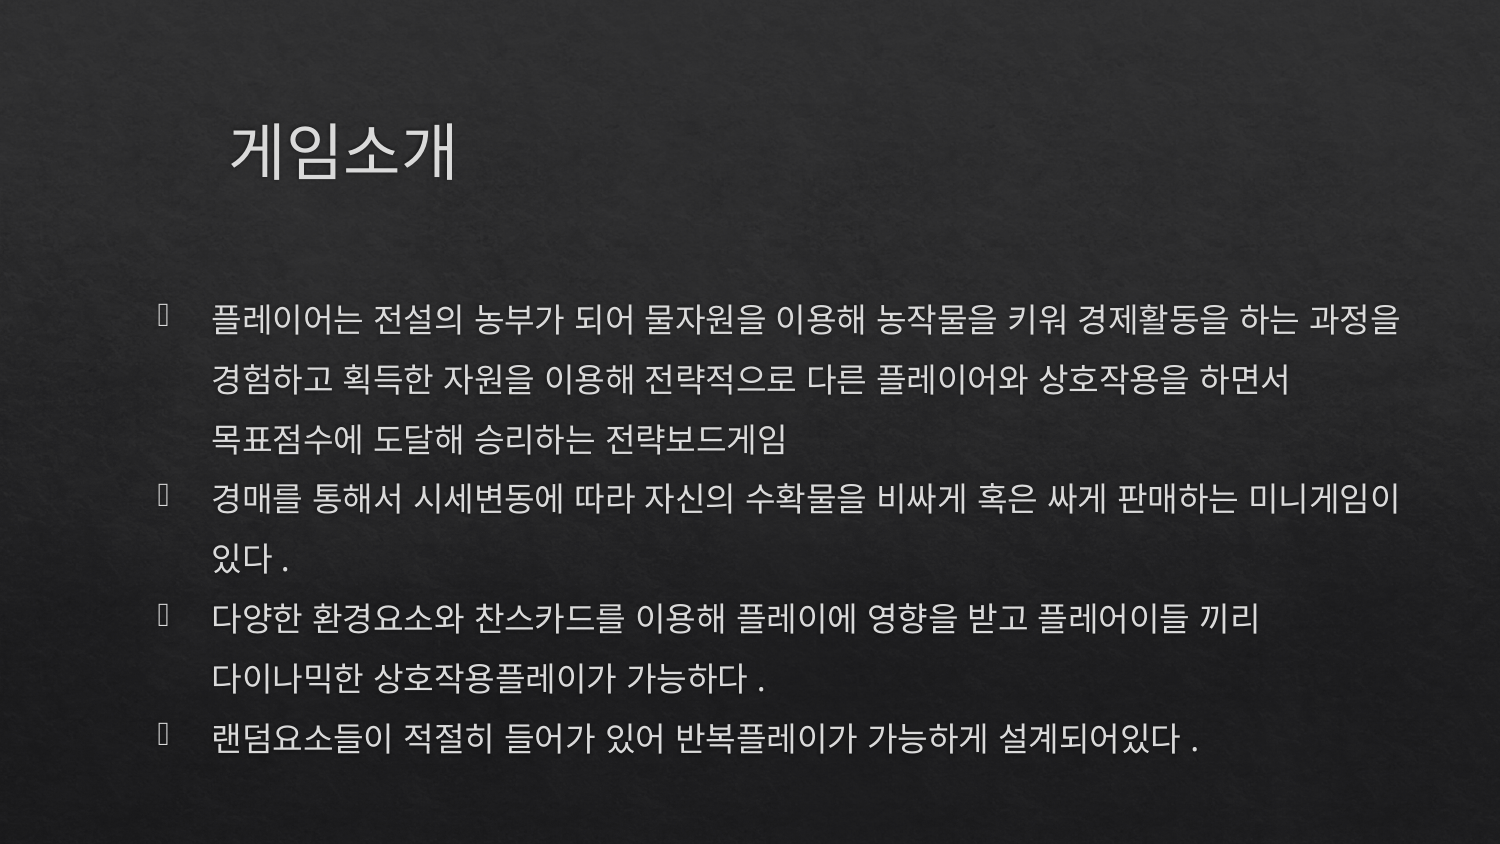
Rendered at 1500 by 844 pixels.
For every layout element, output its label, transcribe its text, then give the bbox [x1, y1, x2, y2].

title 게임소개 [213, 98, 1368, 260]
list 플레이어는 전설의 농부가 되어 물자원을 이용해 농작물을 키워 경제활동을 하는 과정을 경험하고 획득한 자원을 이용해 전략적으로 다른 플레이어와 상호작용을 하면서 목표점수에 도달해 승리하는 전략보드게임 경매를 통해서 시세변동에 따라 자신의 수확물을 비싸게 혹은 싸게 판매하는 미니게임이 있다. 다양한 환경요소와 찬스카드를 이용해 플레이에 영향을 받고 플레어이들 끼리 다이나믹한 상호작용플레이가 가능하다. 랜덤요소들이 적절히 들어가 있어 반복플레이가 가능하게 설계되어있다. [121, 263, 1419, 777]
